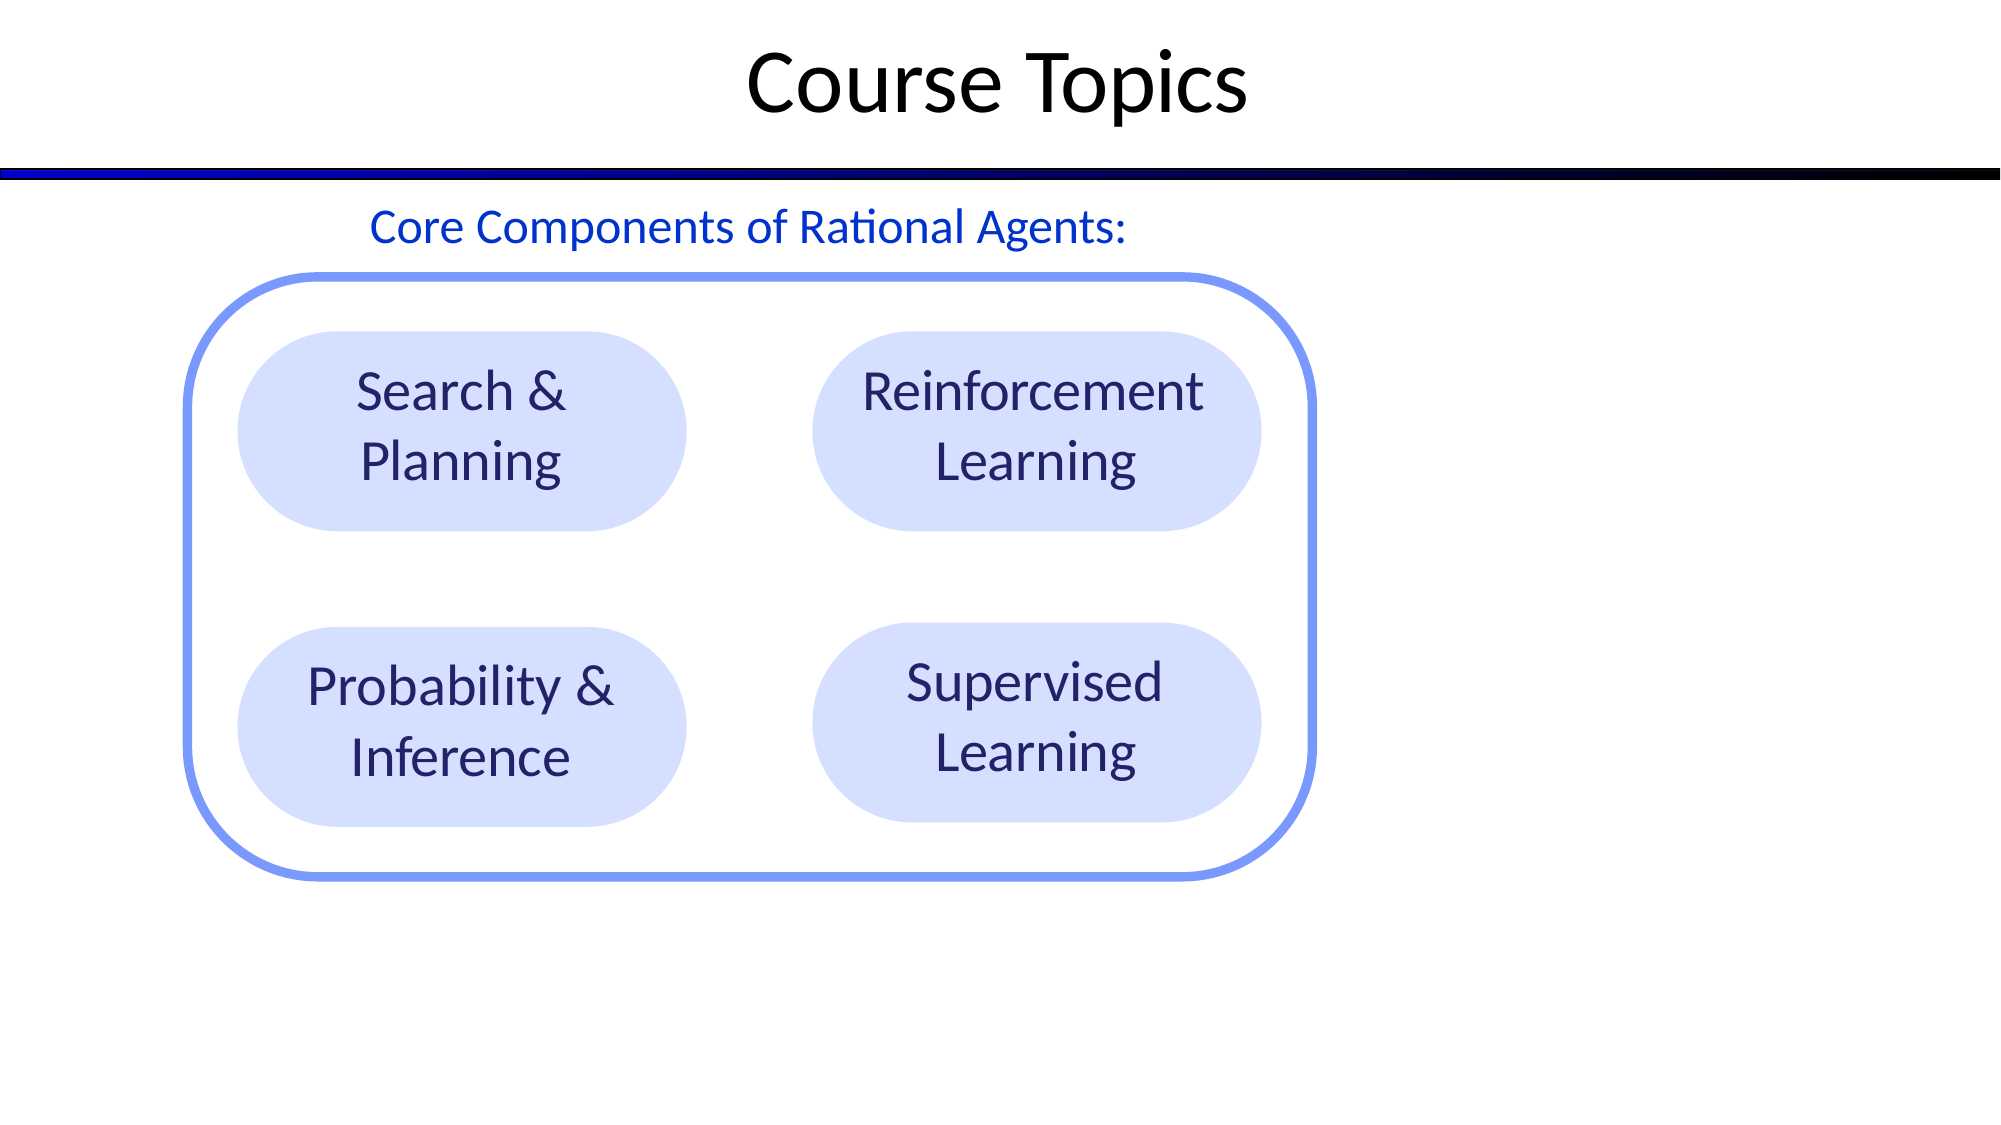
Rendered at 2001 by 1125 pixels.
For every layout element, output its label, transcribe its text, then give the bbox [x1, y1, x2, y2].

picture [1256, 170, 1999, 178]
title Course Topics [744, 18, 1256, 209]
text_box Core Components of Rational Agents: [368, 191, 1132, 254]
picture [1, 170, 744, 178]
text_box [182, 271, 1318, 882]
